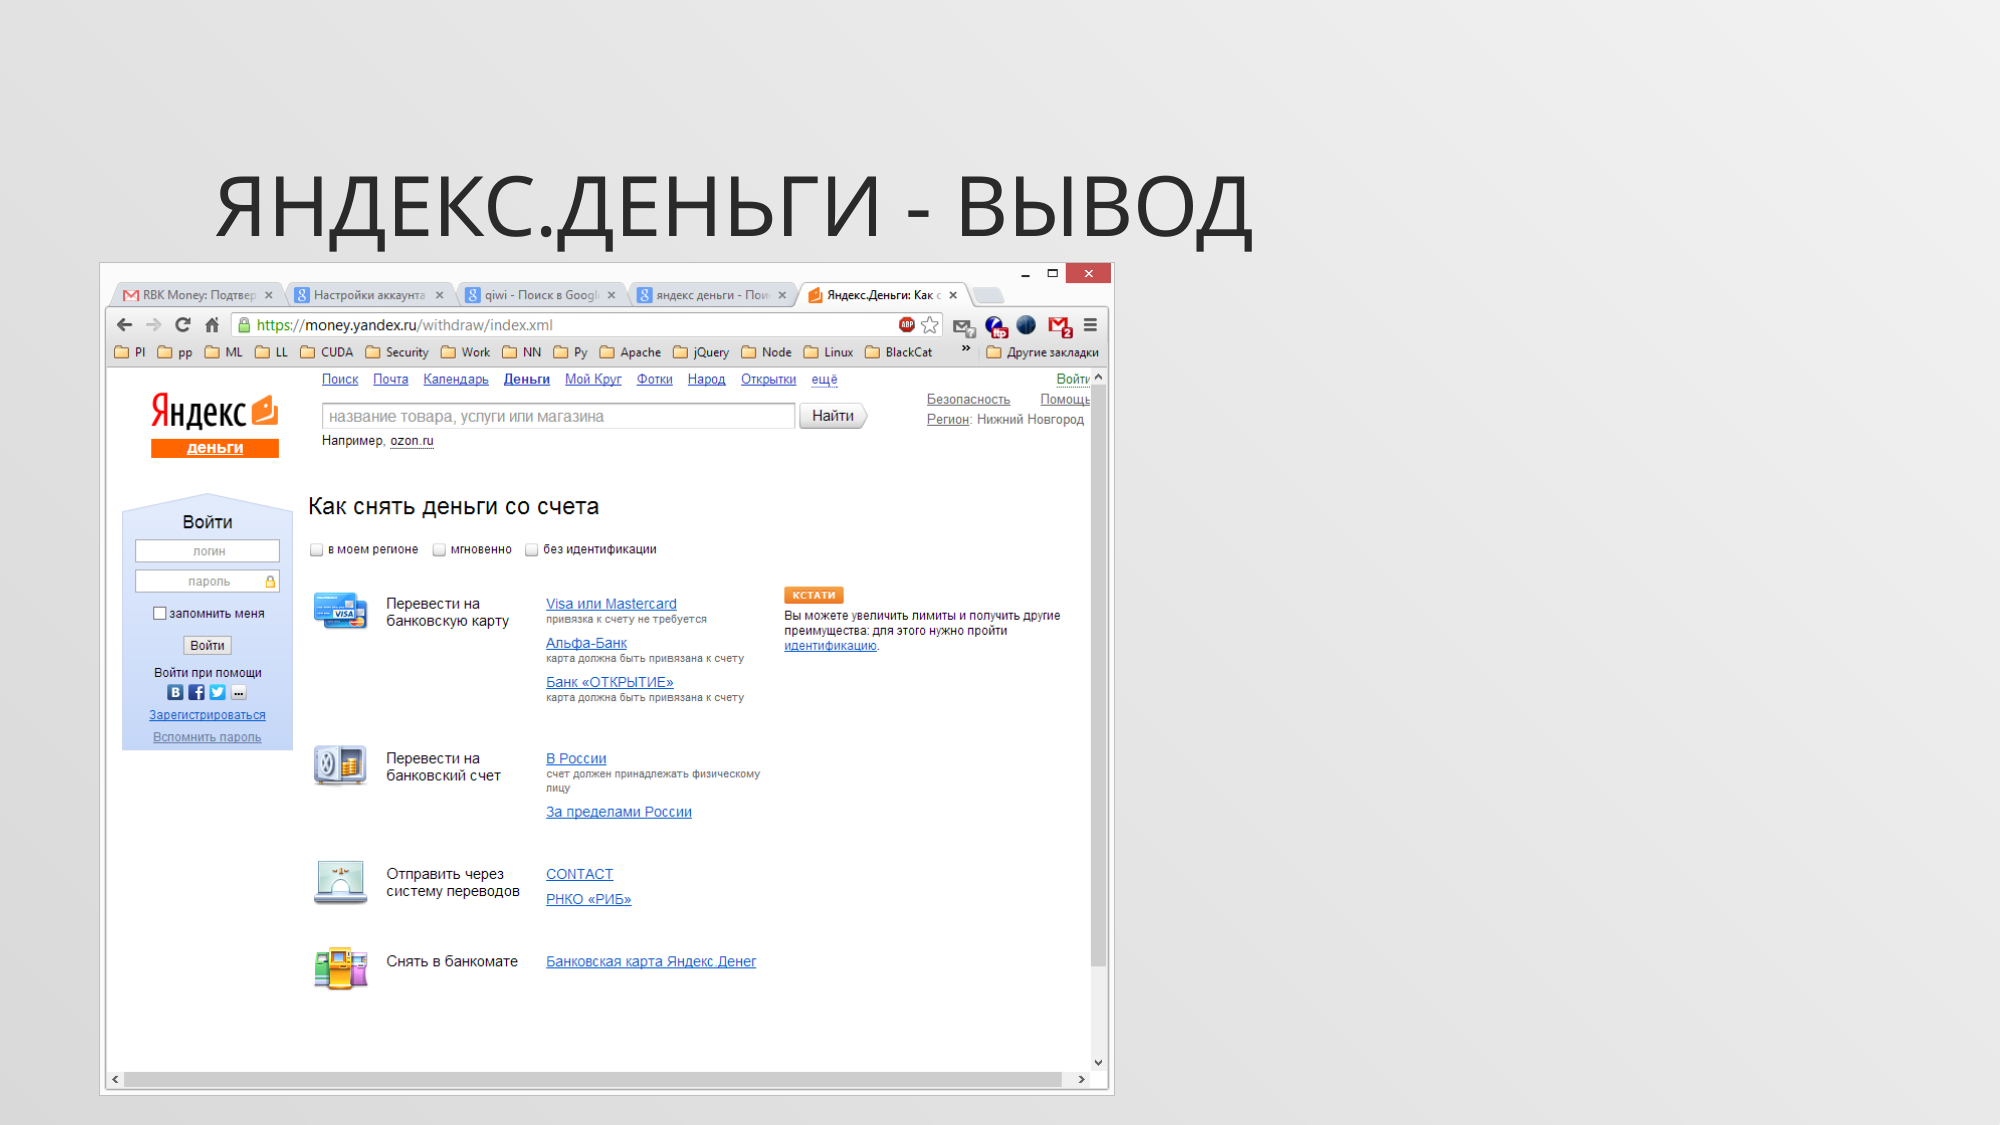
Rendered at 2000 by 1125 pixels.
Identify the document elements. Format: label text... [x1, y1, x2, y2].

title Яндекс.деньги - вывод [199, 45, 1800, 263]
picture [99, 262, 1115, 1096]
